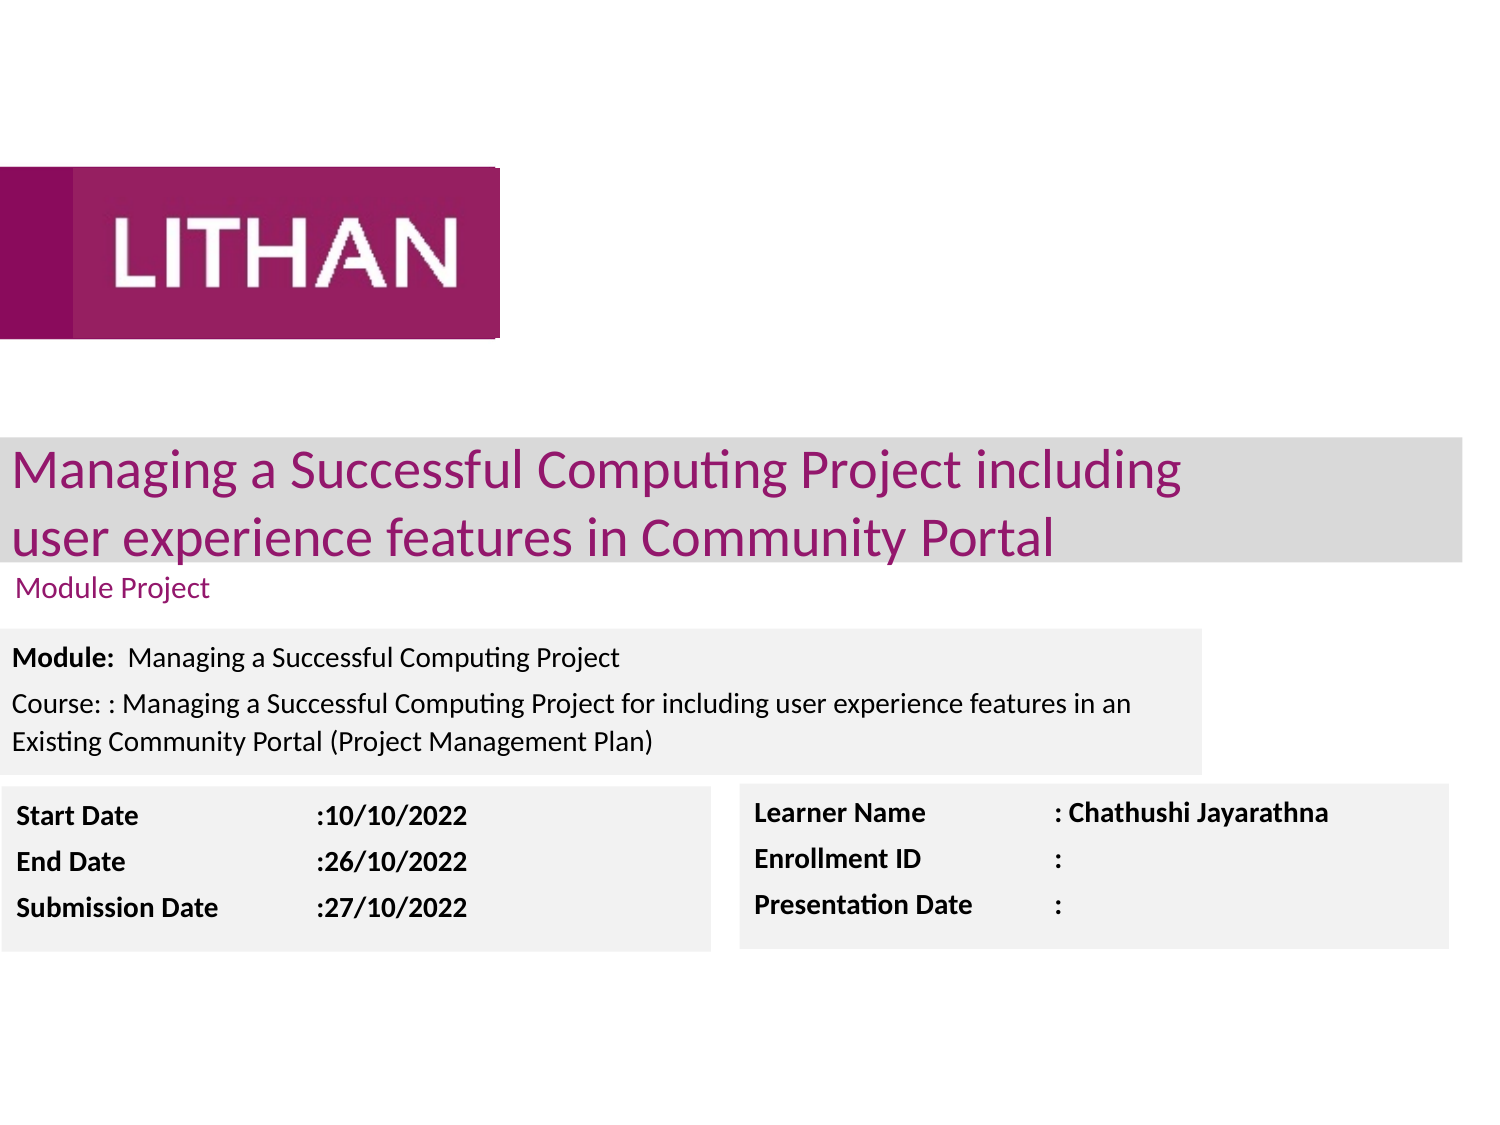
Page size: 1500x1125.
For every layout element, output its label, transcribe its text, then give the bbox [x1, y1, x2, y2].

text_box Module Project [0, 539, 963, 628]
text_box Learner Name : Chathushi Jayarathna Enrollment ID : Presentation Date : [739, 783, 1449, 949]
text_box Start Date :10/10/2022 End Date :26/10/2022 Submission Date :27/10/2022 [1, 786, 711, 952]
text_box Module: Managing a Successful Computing Project Course: : Managing a Successful Computing Project for including user experience features in an Existing Community Portal (Project Management Plan) [0, 628, 1202, 775]
picture [0, 162, 500, 344]
title Managing a Successful Computing Project including user experience features in Community Portal [0, 437, 1463, 563]
